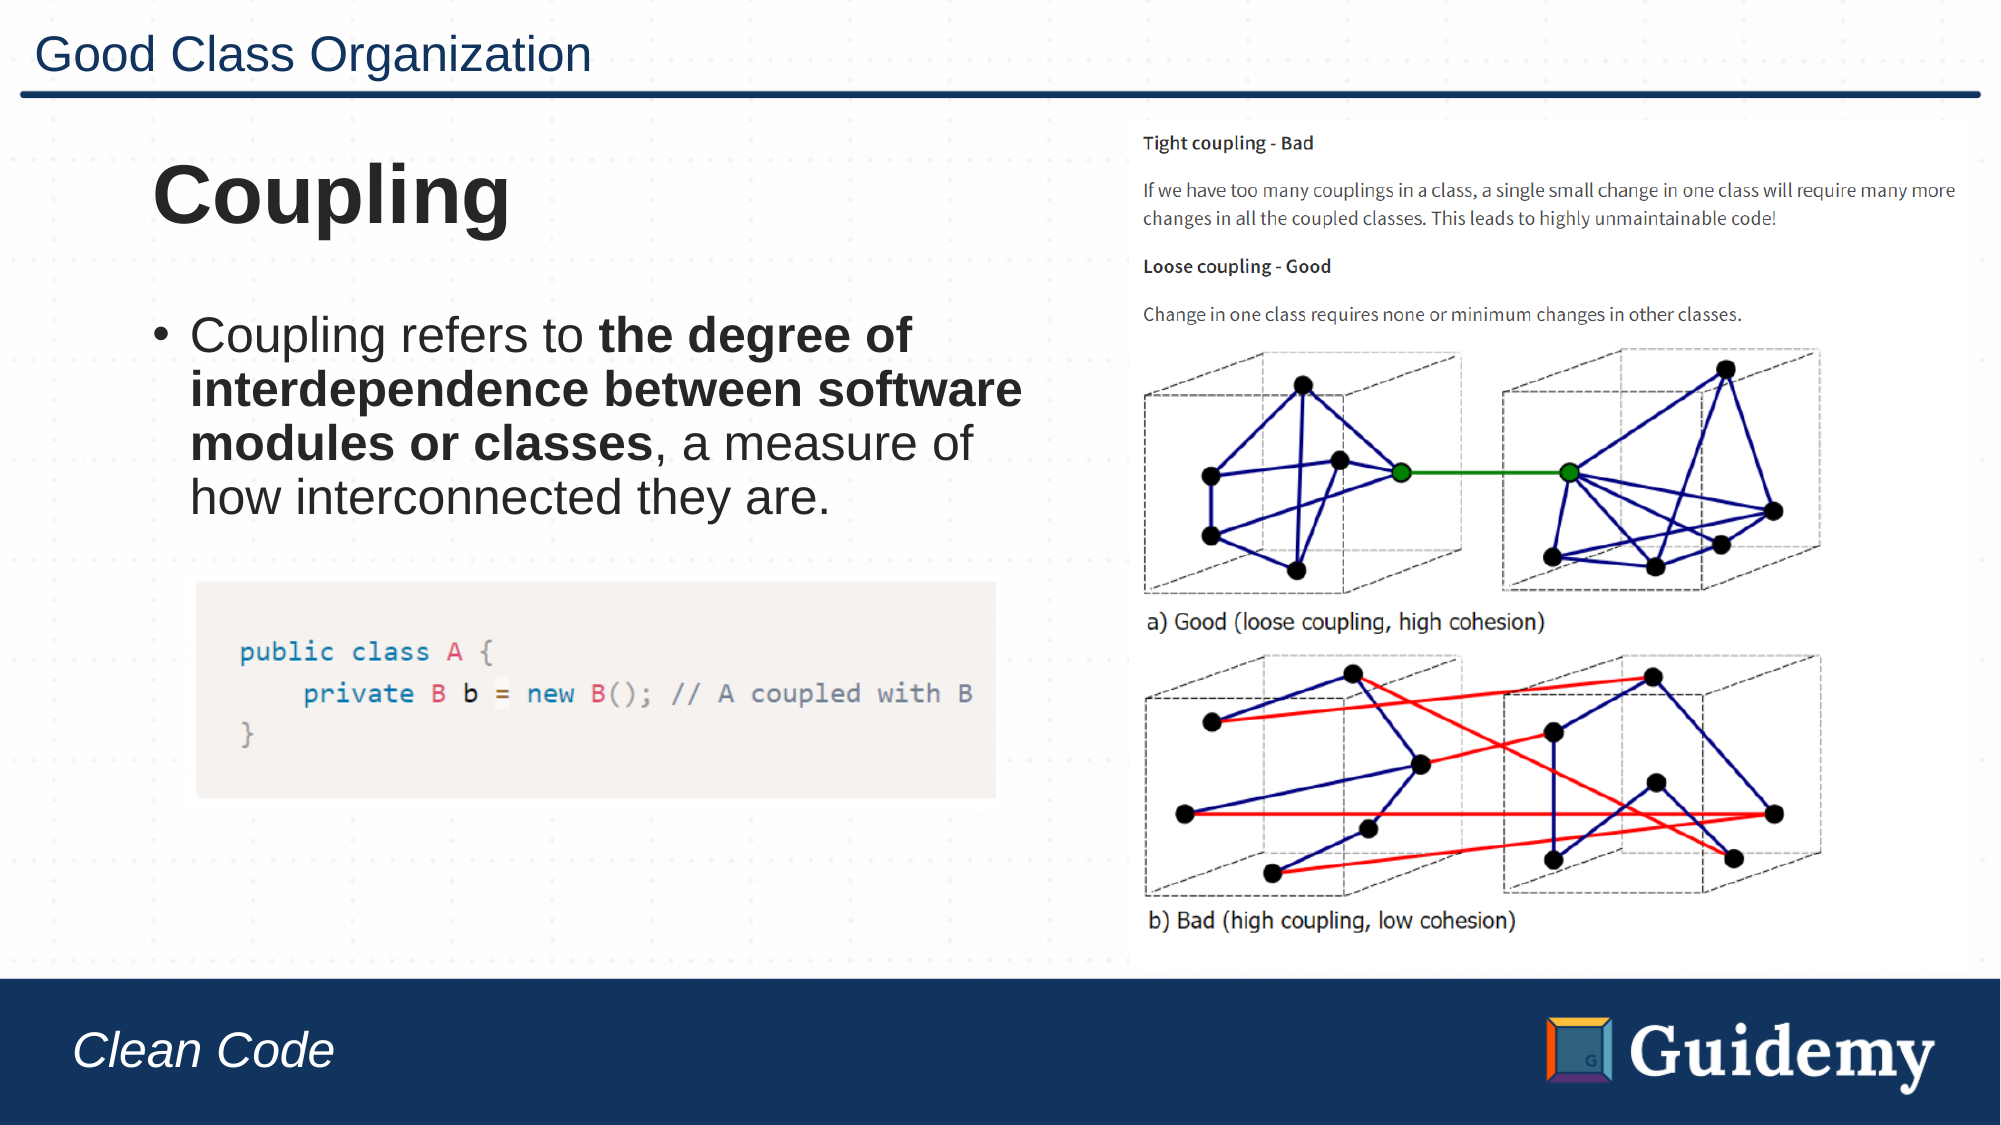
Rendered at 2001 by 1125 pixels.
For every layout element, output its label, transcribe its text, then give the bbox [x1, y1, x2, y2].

list Coupling refers to the degree of interdependence between software modules or classes, a measure of how interconnected they are. [137, 301, 1047, 906]
text_box Coupling [137, 142, 1129, 252]
text_box Clean Code [56, 1014, 945, 1090]
title Good Class Organization [19, 17, 1130, 93]
picture [0, 0, 2001, 1125]
